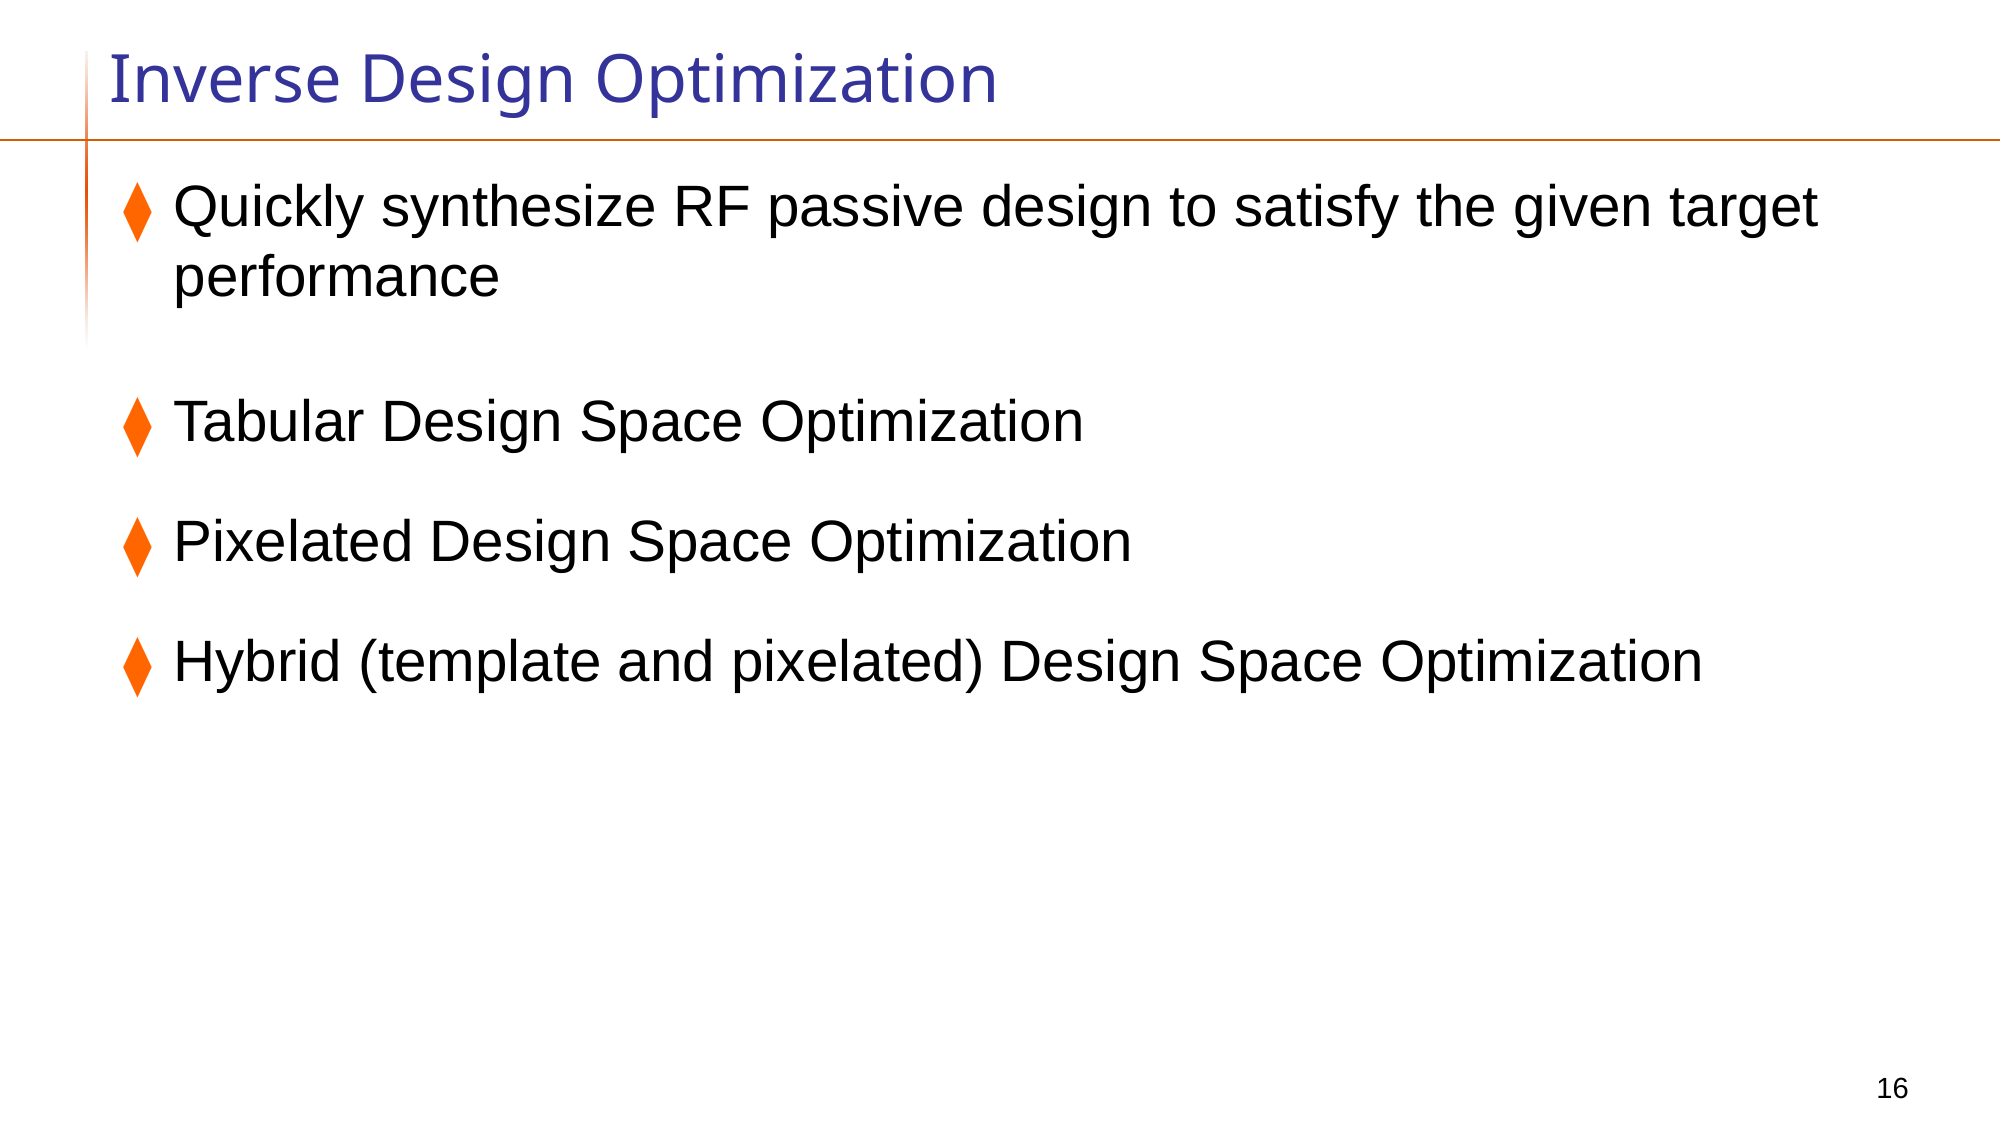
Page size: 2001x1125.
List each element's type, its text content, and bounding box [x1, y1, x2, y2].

slide_number 16 [1793, 1062, 1992, 1122]
title Inverse Design Optimization [94, 16, 1904, 135]
list Quickly synthesize RF passive design to satisfy the given target performance Tabular Design Space Optimization Pixelated Design Space Optimization Hybrid (template and pixelated) Design Space Optimization [83, 160, 1992, 1036]
